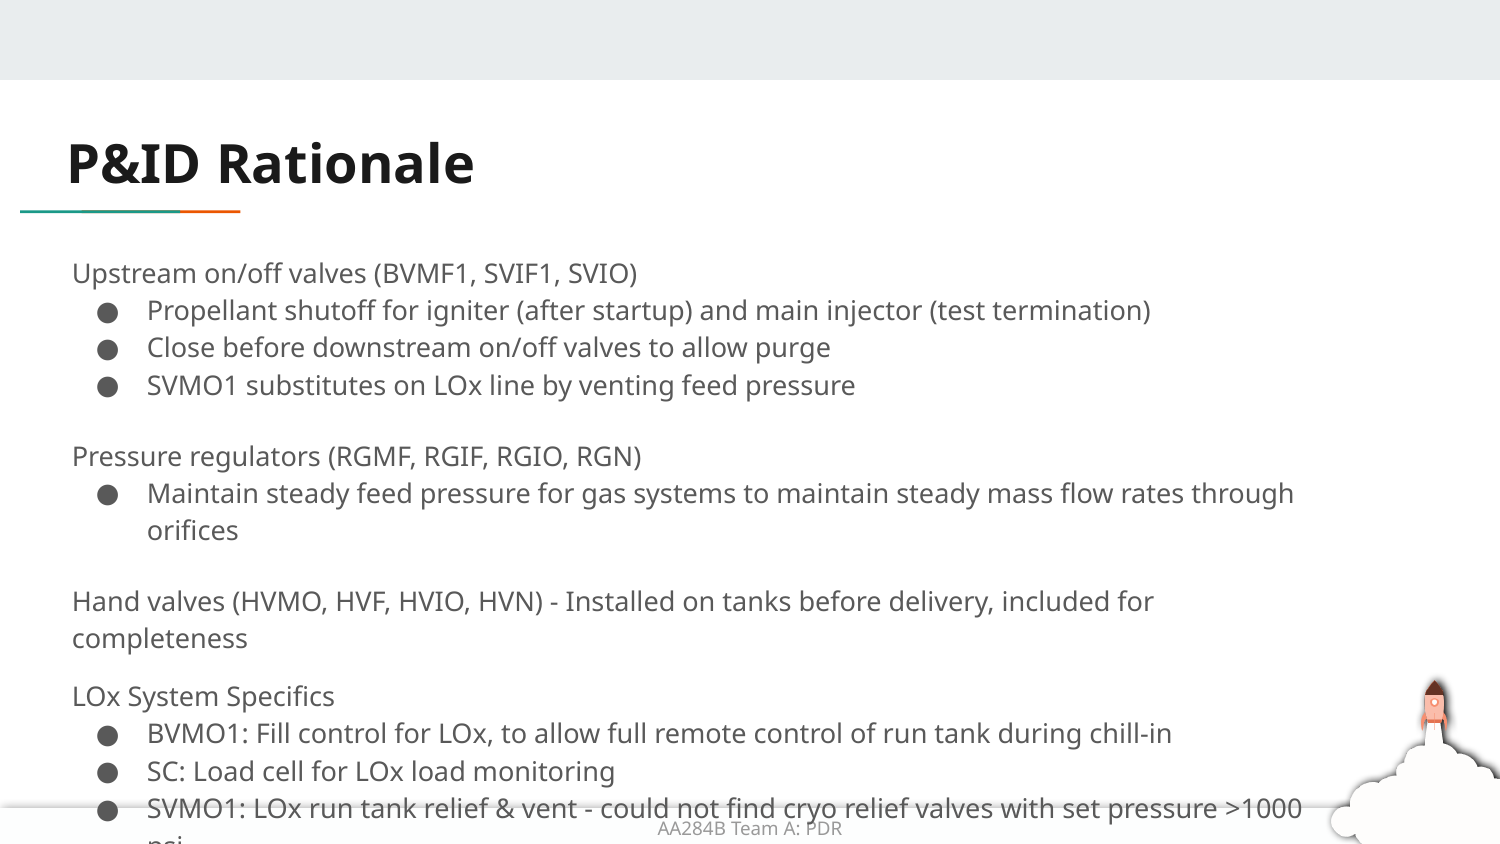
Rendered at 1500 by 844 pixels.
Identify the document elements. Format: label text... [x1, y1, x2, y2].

picture [0, 680, 1500, 844]
list Upstream on/off valves (BVMF1, SVIF1, SVIO) Propellant shutoff for igniter (after startup) and main injector (test termination) Close before downstream on/off valves to allow purge SVMO1 substitutes on LOx line by venting feed pressure Pressure regulators (RGMF, RGIF, RGIO, RGN) Maintain steady feed pressure for gas systems to maintain steady mass flow rates through orifices Hand valves (HVMO, HVF, HVIO, HVN) - Installed on tanks before delivery, included for completeness LOx System Specifics BVMO1: Fill control for LOx, to allow full remote control of run tank during chill-in SC: Load cell for LOx load monitoring SVMO1: LOx run tank relief & vent - could not find cryo relief valves with set pressure >1000 psi SVMO2: Line vent for chill-in & safing, to prevent trapped cryo volume [56, 236, 1319, 799]
title P&ID Rationale [51, 114, 1314, 203]
